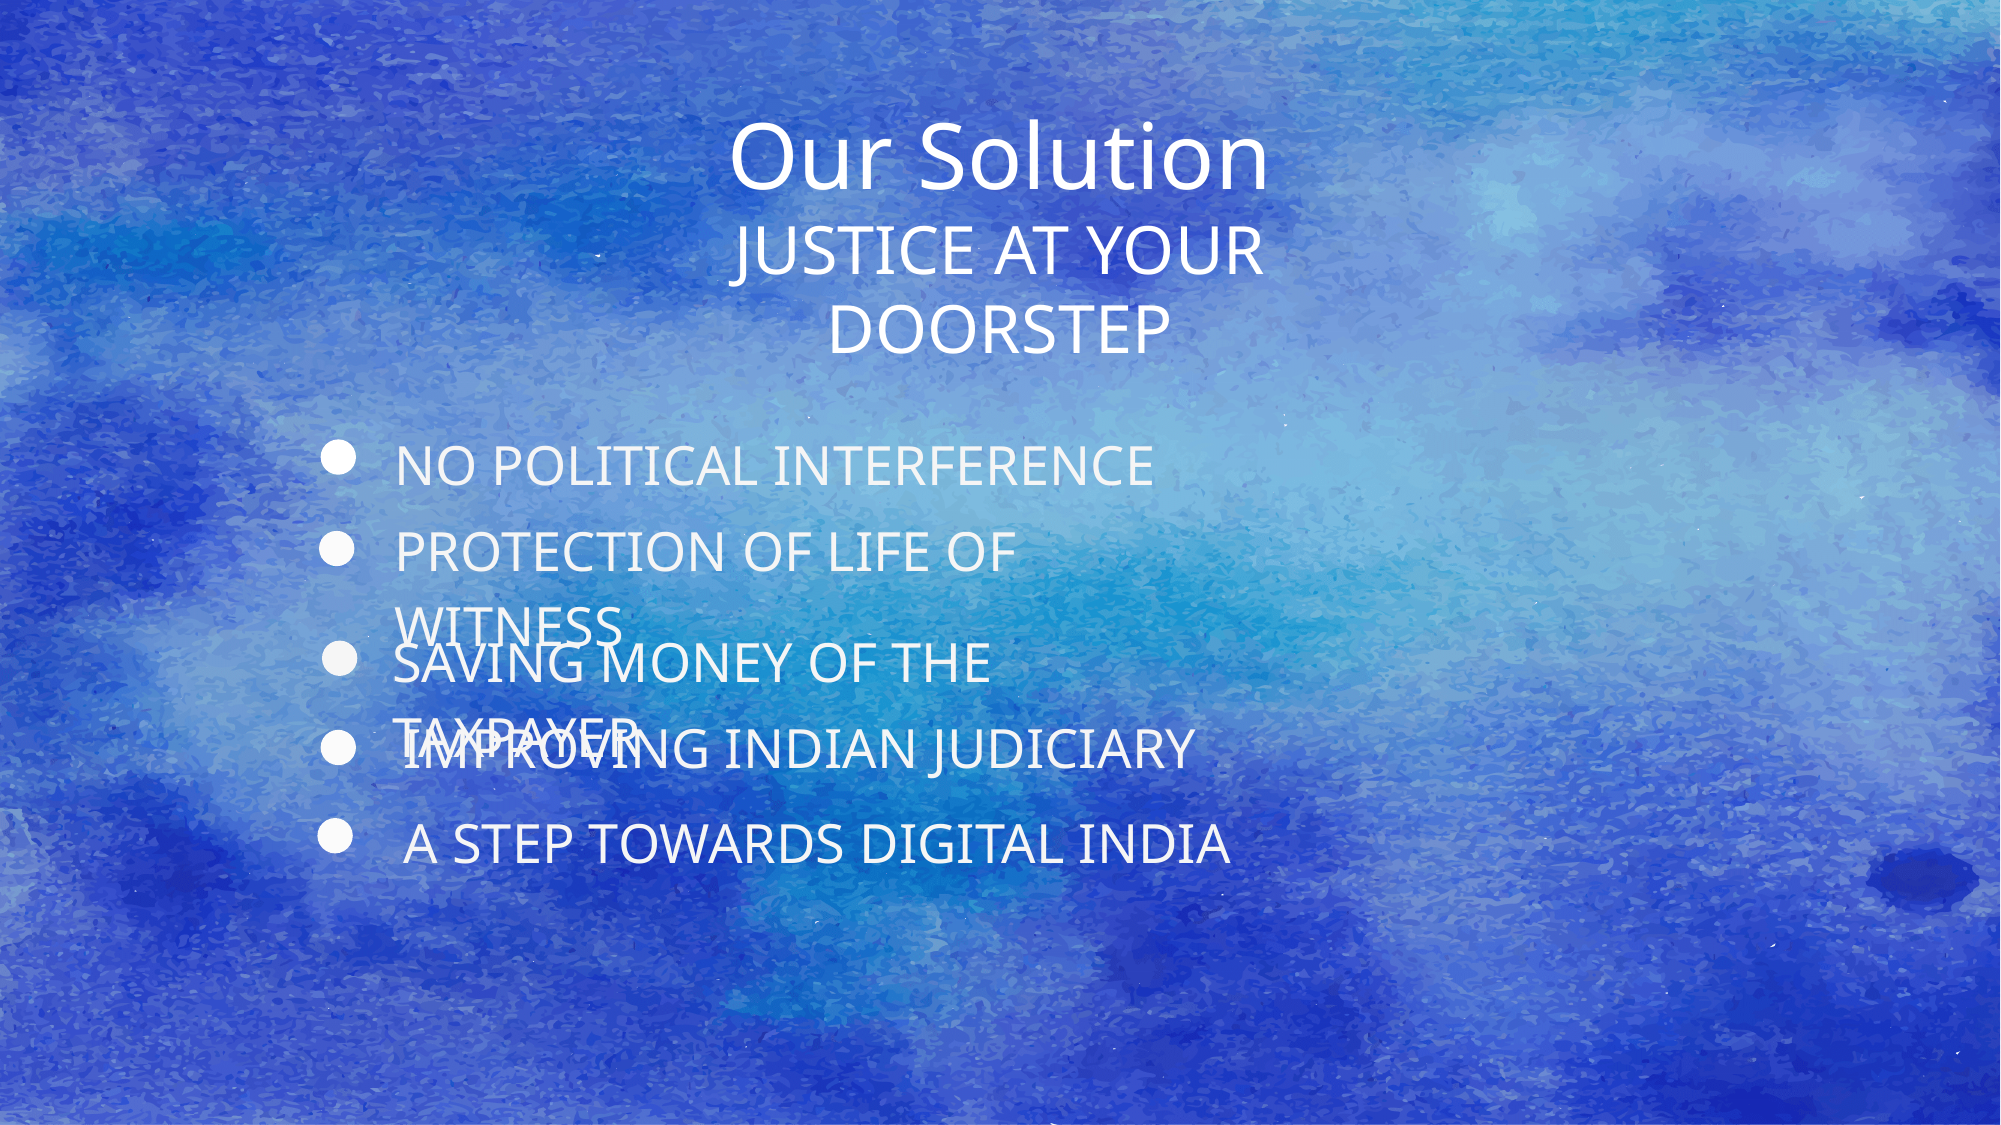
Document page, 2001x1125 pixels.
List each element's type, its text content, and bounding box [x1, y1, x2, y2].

text_box IMPROVING INDIAN JUDICIARY [388, 697, 1269, 787]
picture [0, 0, 2001, 1125]
text_box A STEP TOWARDS DIGITAL INDIA [388, 792, 1269, 883]
text_box [318, 727, 359, 768]
text_box [318, 437, 359, 477]
text_box [315, 815, 355, 856]
text_box NO POLITICAL INTERFERENCE [379, 413, 1352, 504]
text_box SAVING MONEY OF THE TAXPAYER [377, 610, 1257, 776]
text_box PROTECTION OF LIFE OF WITNESS [379, 499, 1269, 665]
text_box Our Solution JUSTICE AT YOUR DOORSTEP [540, 90, 1460, 375]
text_box [319, 638, 360, 679]
text_box [316, 528, 357, 569]
